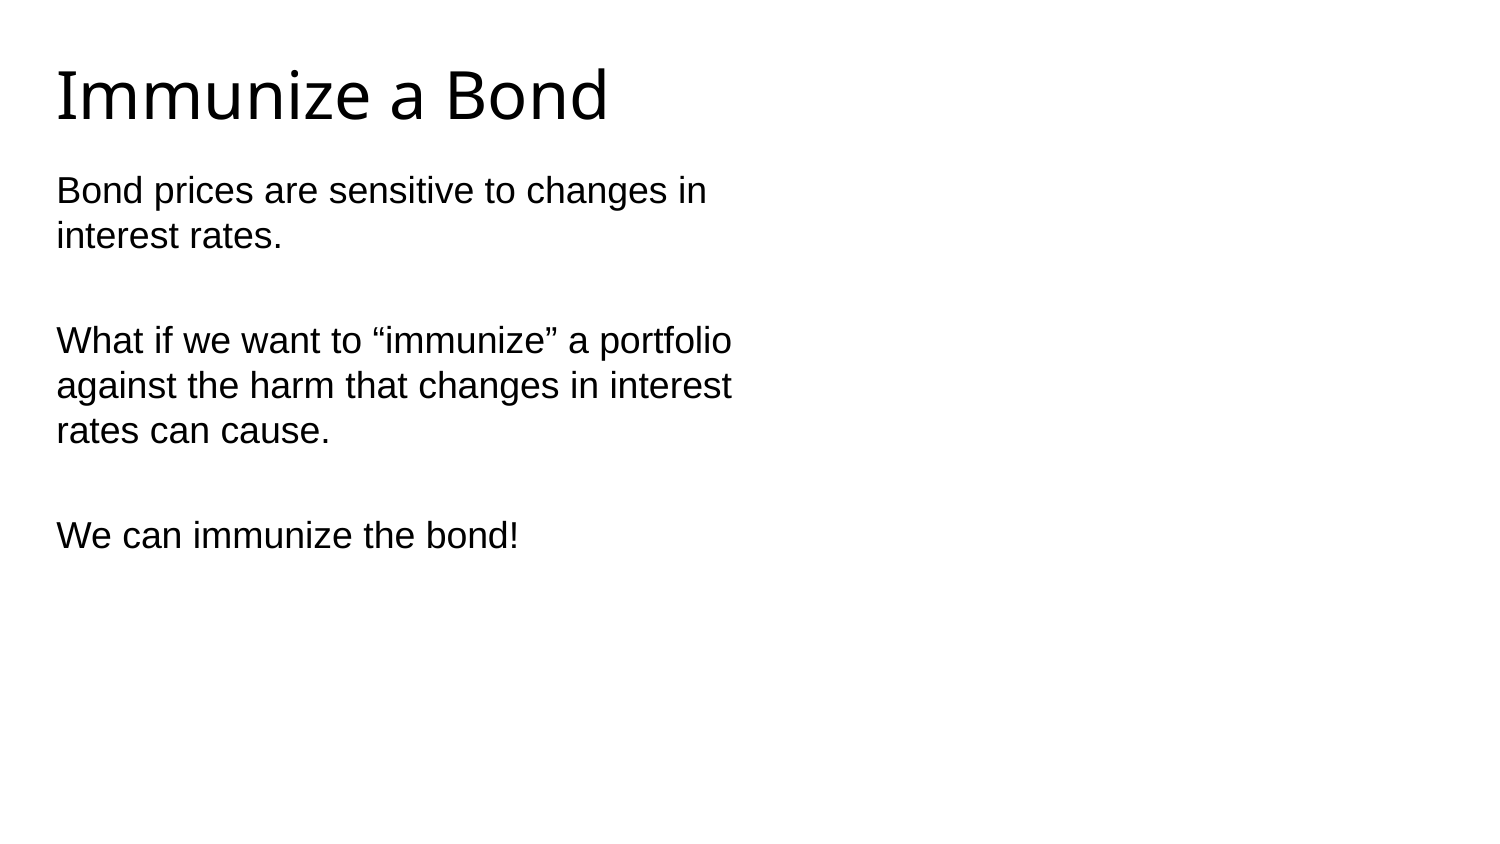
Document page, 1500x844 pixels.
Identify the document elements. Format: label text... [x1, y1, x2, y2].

title Immunize a Bond [41, 45, 1056, 159]
list Bond prices are sensitive to changes in interest rates. What if we want to “immunize” a portfolio against the harm that changes in interest rates can cause. We can immunize the bond! [41, 159, 750, 743]
